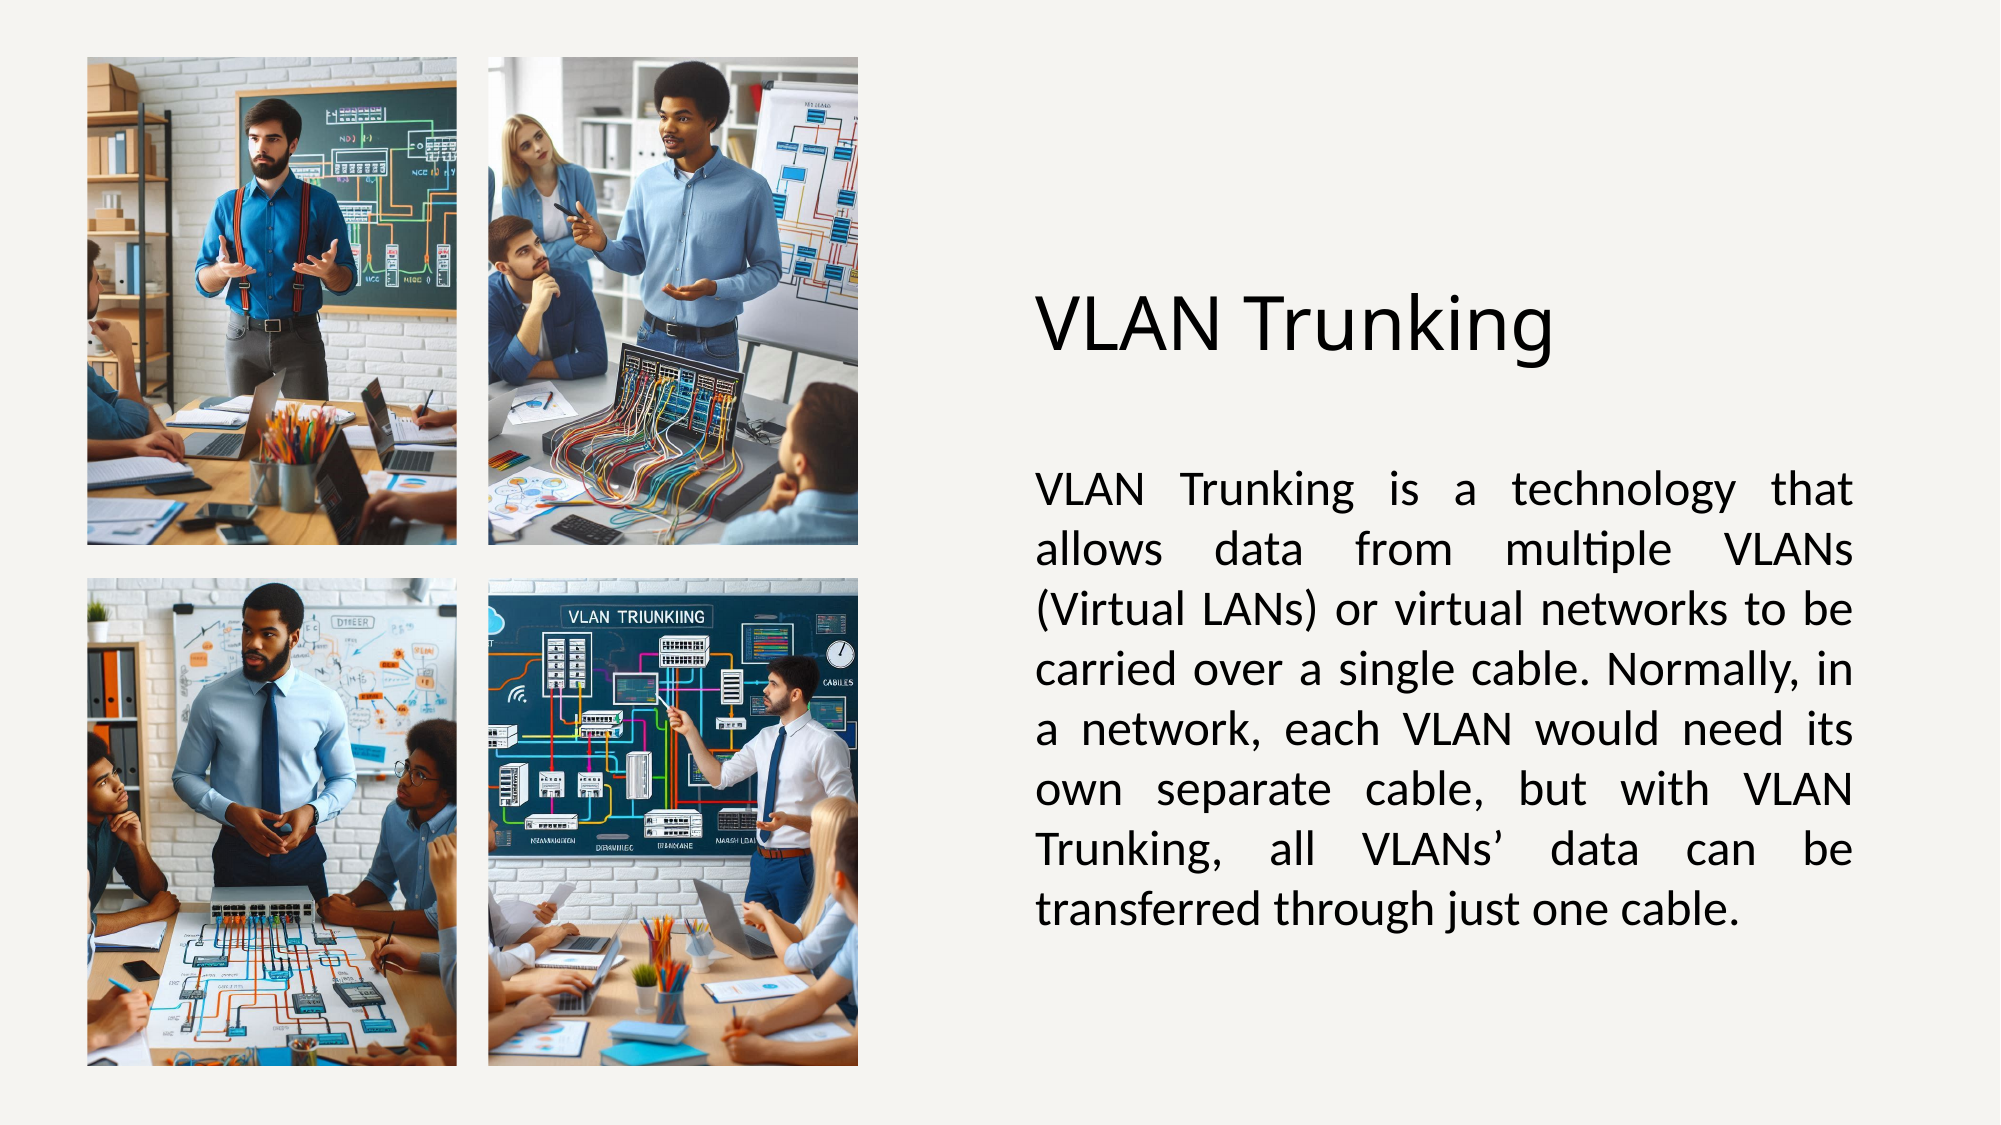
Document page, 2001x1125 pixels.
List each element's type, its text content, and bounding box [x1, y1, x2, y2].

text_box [86, 56, 859, 1067]
text_box VLAN Trunking​ VLAN Trunking is a technology that allows data from multiple VLANs (Virtual LANs) or virtual networks to be carried over a single cable. Normally, in a network, each VLAN would need its own separate cable, but with VLAN Trunking, all VLANs’ data can be transferred through just one cable.​ [1020, 267, 1869, 943]
